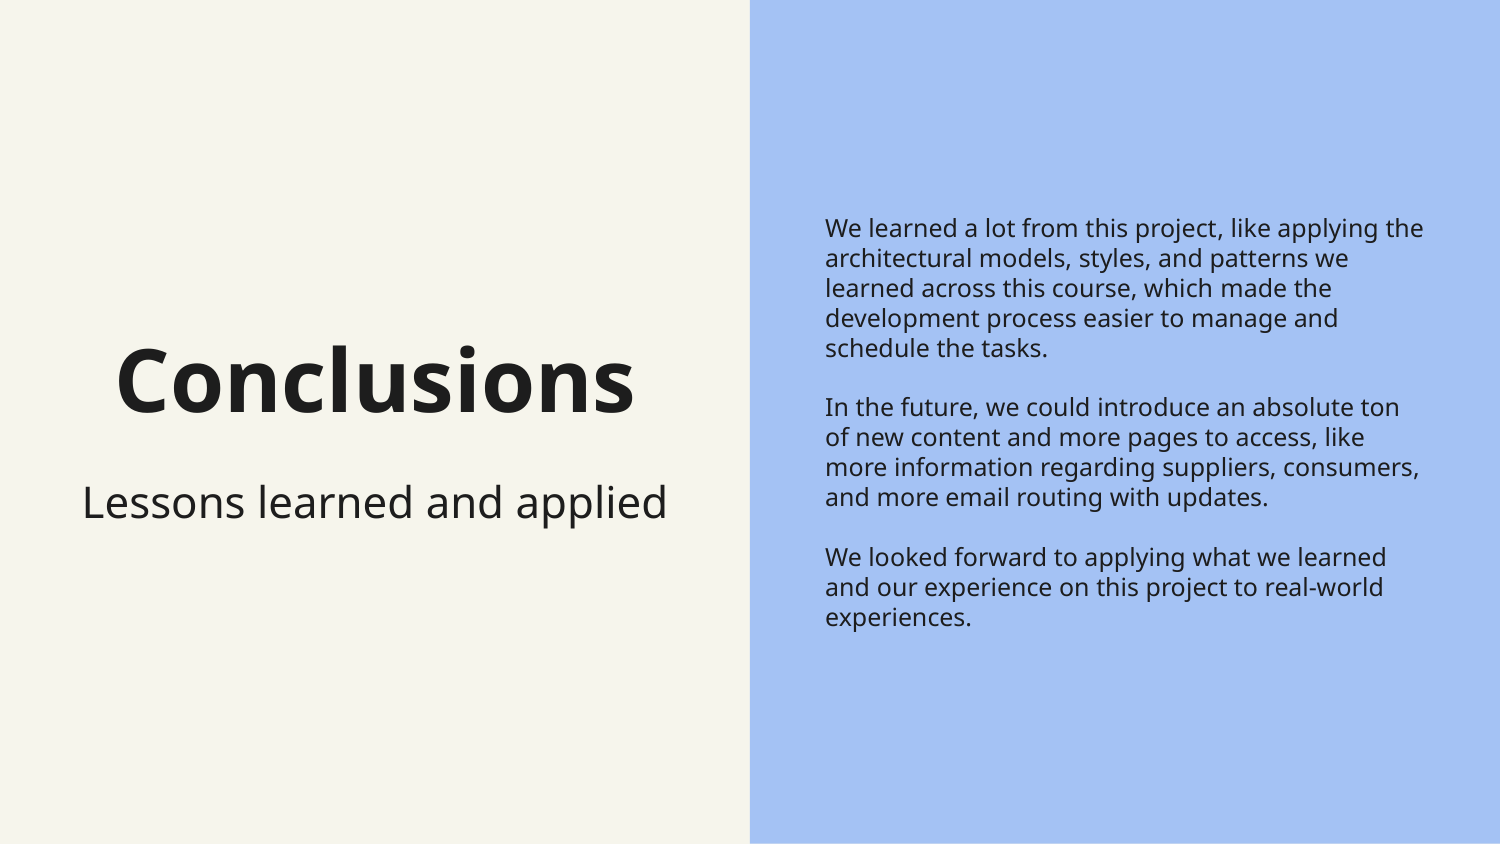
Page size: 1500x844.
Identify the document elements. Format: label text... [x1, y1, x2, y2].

title Conclusions [43, 202, 708, 446]
list We learned a lot from this project, like applying the architectural models, styles, and patterns we learned across this course, which made the development process easier to manage and schedule the tasks. In the future, we could introduce an absolute ton of new content and more pages to access, like more information regarding suppliers, consumers, and more email routing with updates. We looked forward to applying what we learned and our experience on this project to real-world experiences. [810, 118, 1440, 725]
subtitle Lessons learned and applied [43, 459, 708, 663]
